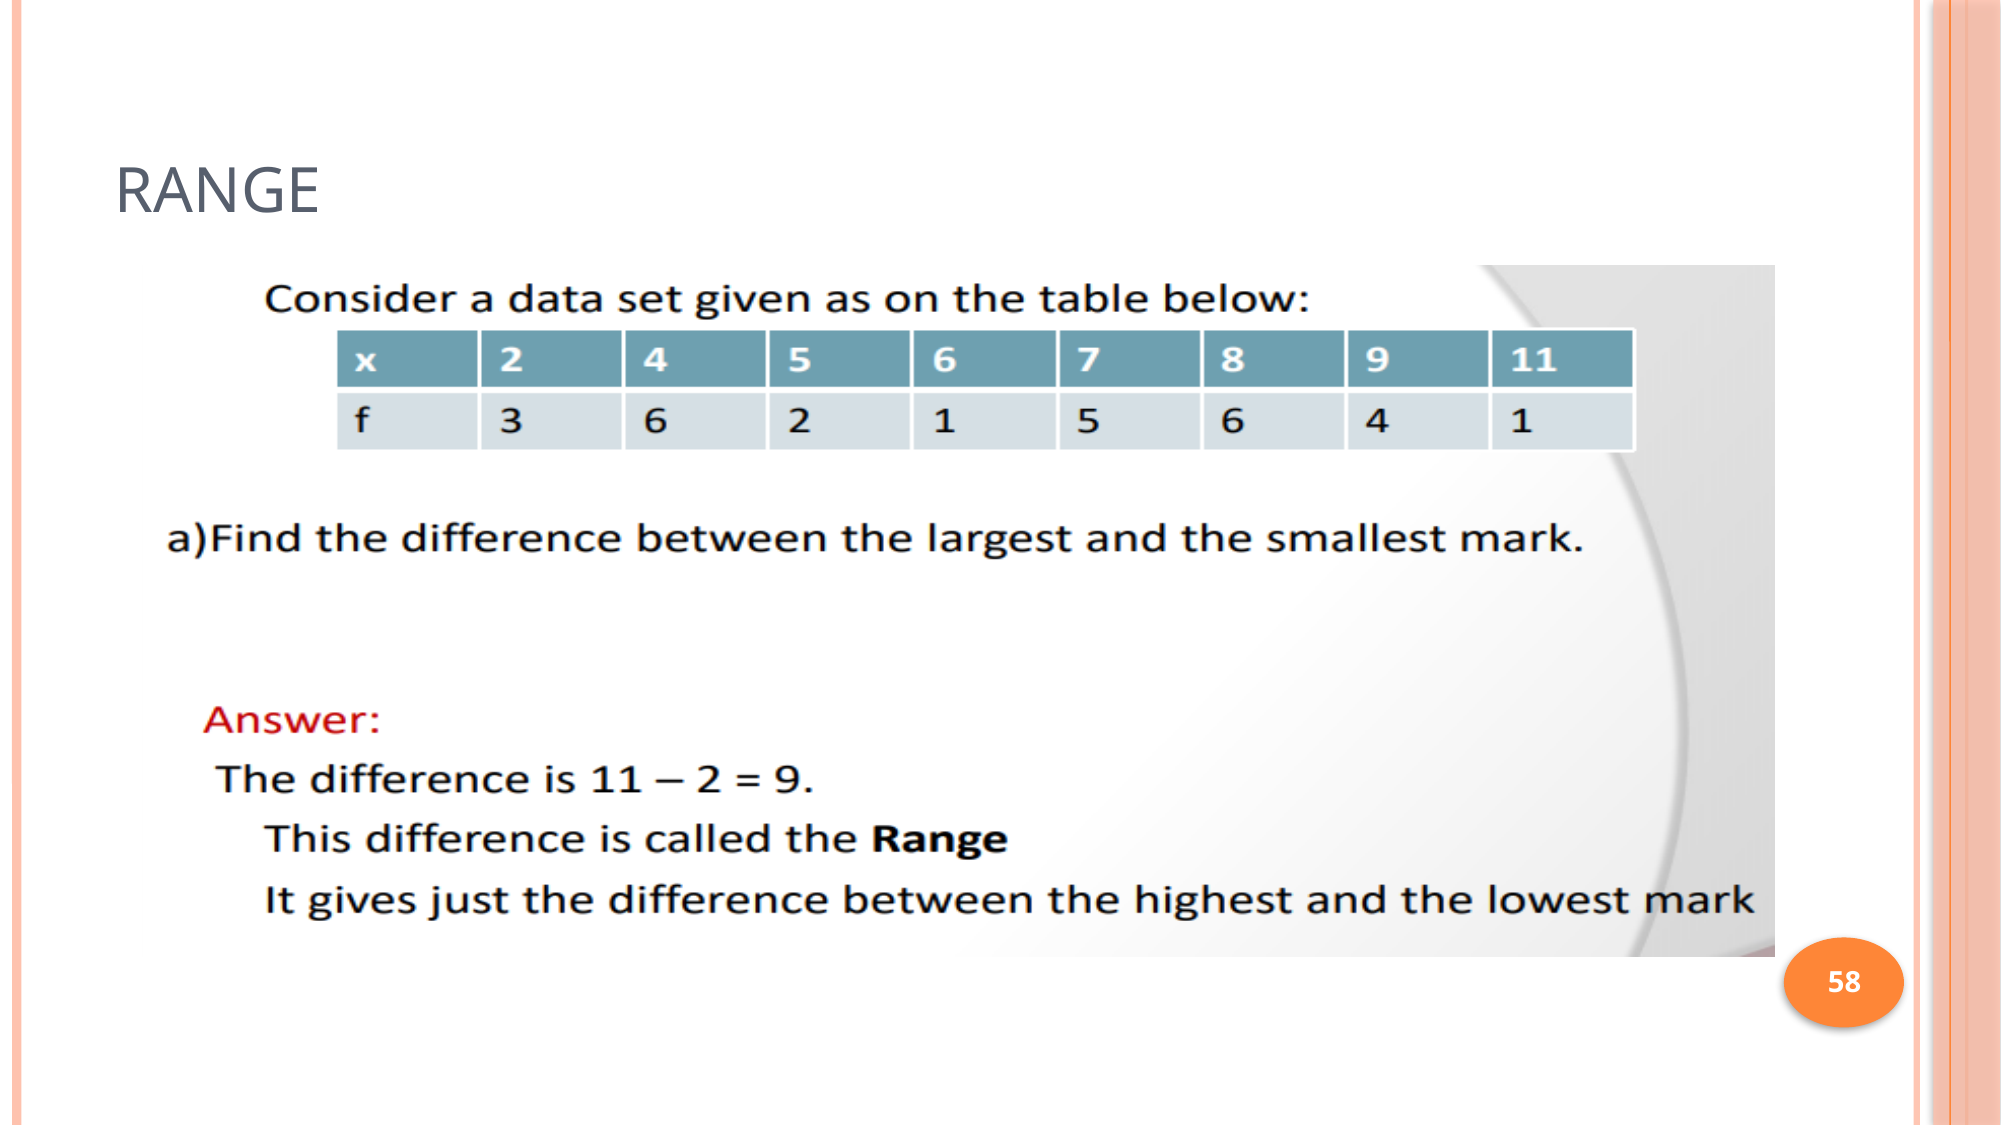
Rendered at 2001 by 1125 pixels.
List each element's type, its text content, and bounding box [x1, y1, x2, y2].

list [140, 265, 1776, 958]
title Range [99, 45, 1734, 233]
slide_number 58 [1777, 940, 1912, 1027]
